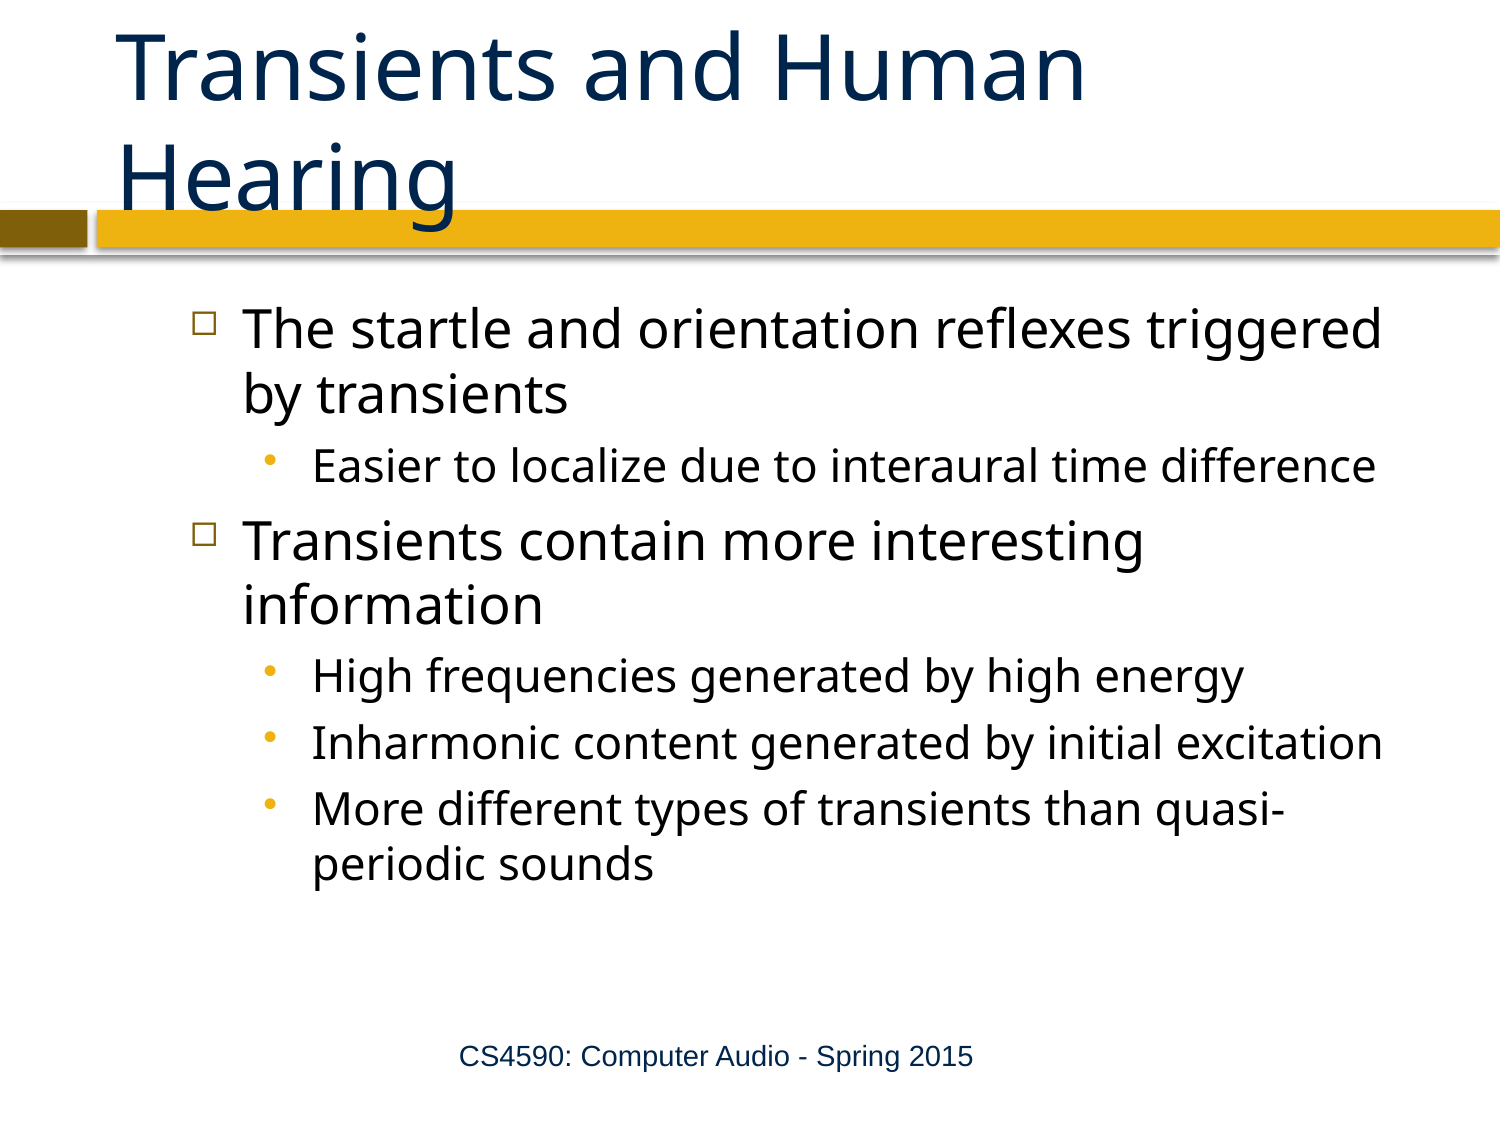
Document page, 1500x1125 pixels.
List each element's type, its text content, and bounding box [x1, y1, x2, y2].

footer CS4590: Computer Audio - Spring 2015 [99, 1024, 990, 1085]
list The startle and orientation reflexes triggered by transients Easier to localize due to interaural time difference Transients contain more interesting information High frequencies generated by high energy Inharmonic content generated by initial excitation More different types of transients than quasi-periodic sounds [174, 287, 1425, 1050]
title Transients and Human Hearing [100, 37, 1438, 200]
